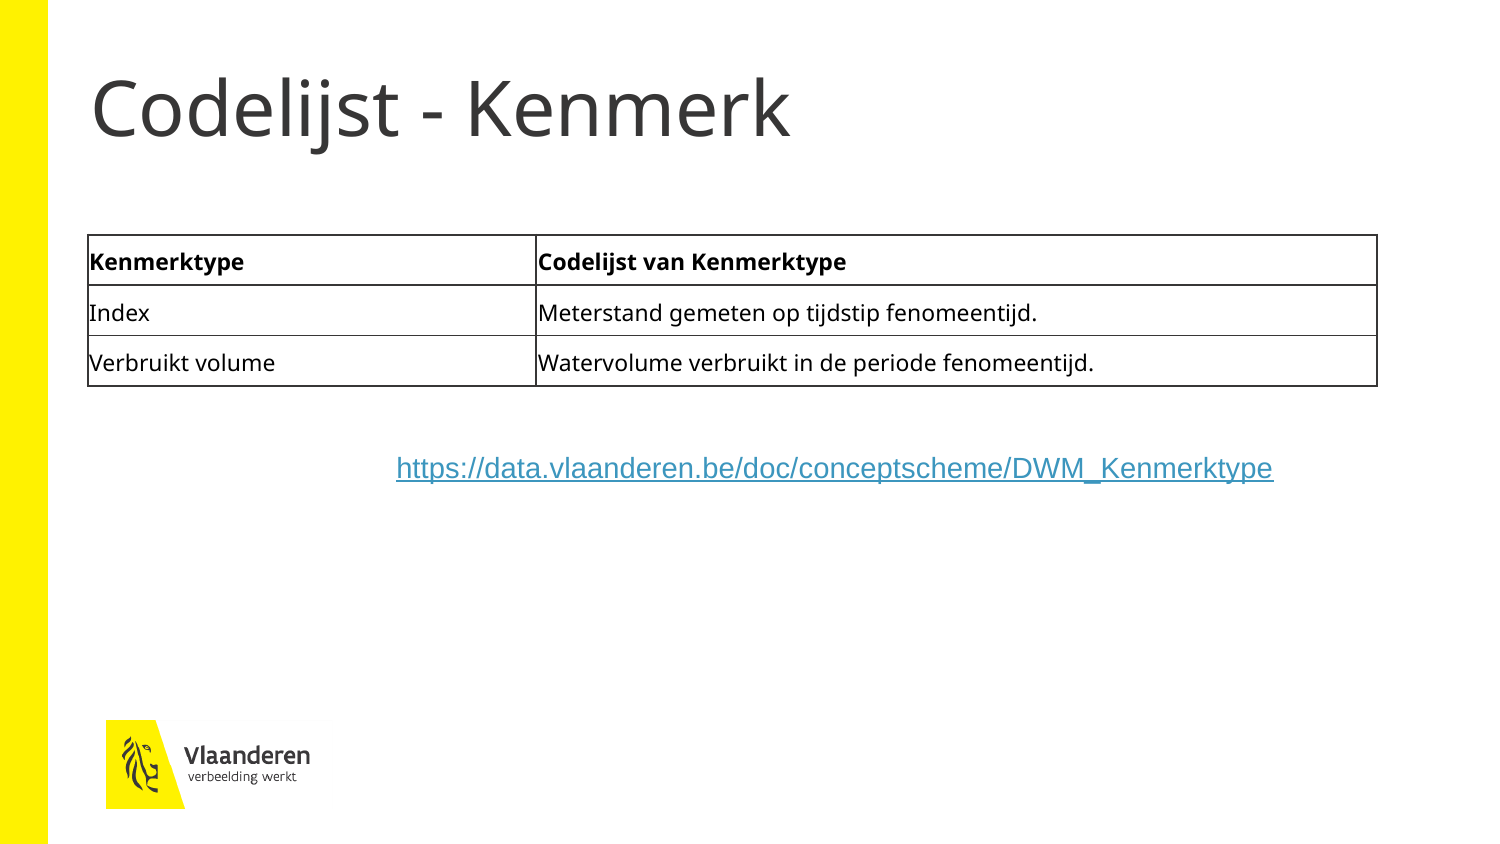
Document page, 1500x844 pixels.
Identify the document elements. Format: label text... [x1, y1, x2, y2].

table_cell Verbruikt volume [89, 336, 535, 385]
table_cell Meterstand gemeten op tijdstip fenomeentijd. [537, 286, 1376, 335]
text_box https://data.vlaanderen.be/doc/conceptscheme/DWM_Kenmerktype [381, 442, 1454, 528]
picture [106, 720, 333, 809]
title Codelijst - Kenmerk [75, 42, 1292, 181]
table_cell Watervolume verbruikt in de periode fenomeentijd. [537, 336, 1376, 385]
table_cell Index [89, 286, 535, 335]
table_header Kenmerktype [89, 236, 535, 284]
table_header Codelijst van Kenmerktype [537, 236, 1376, 284]
